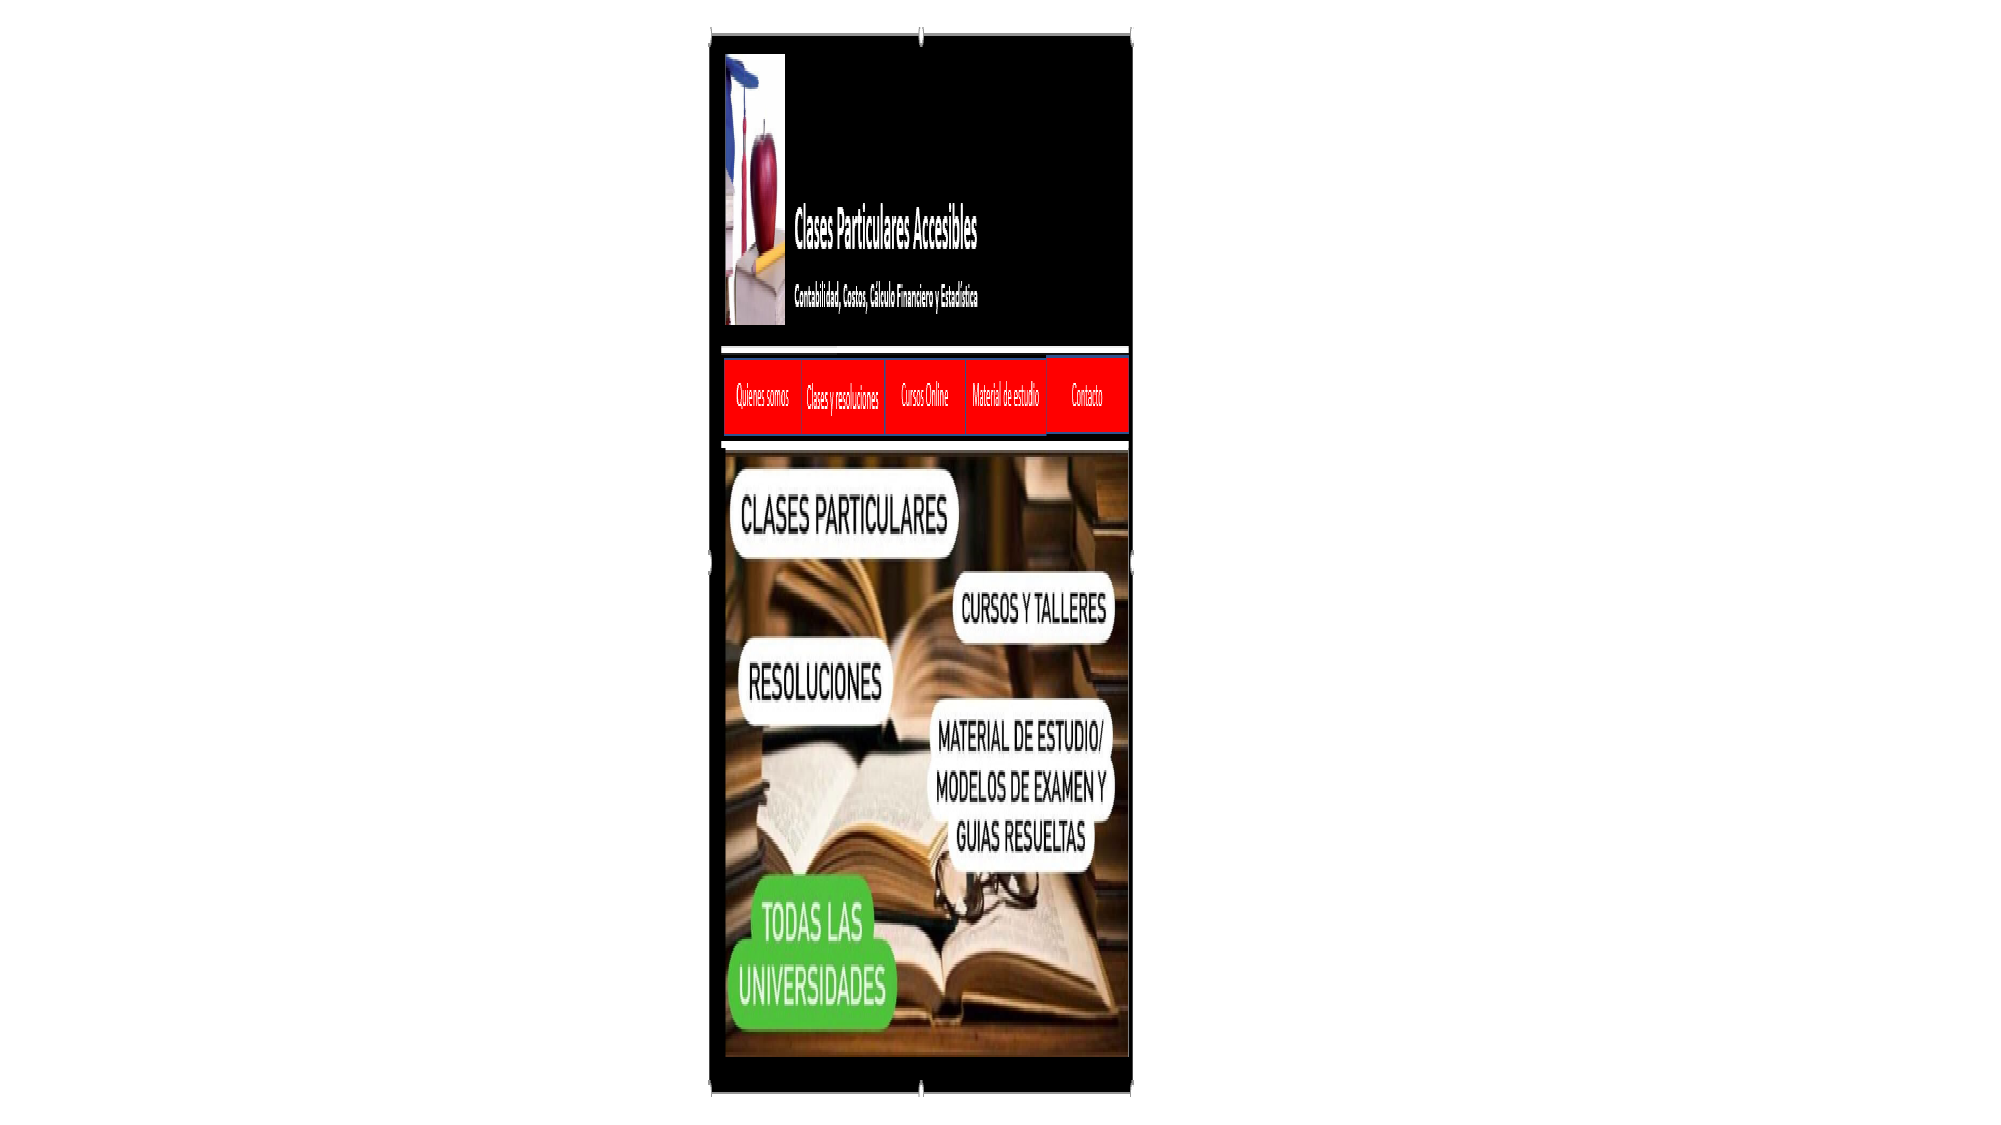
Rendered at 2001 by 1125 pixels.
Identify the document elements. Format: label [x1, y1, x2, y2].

picture [708, 27, 1134, 1097]
